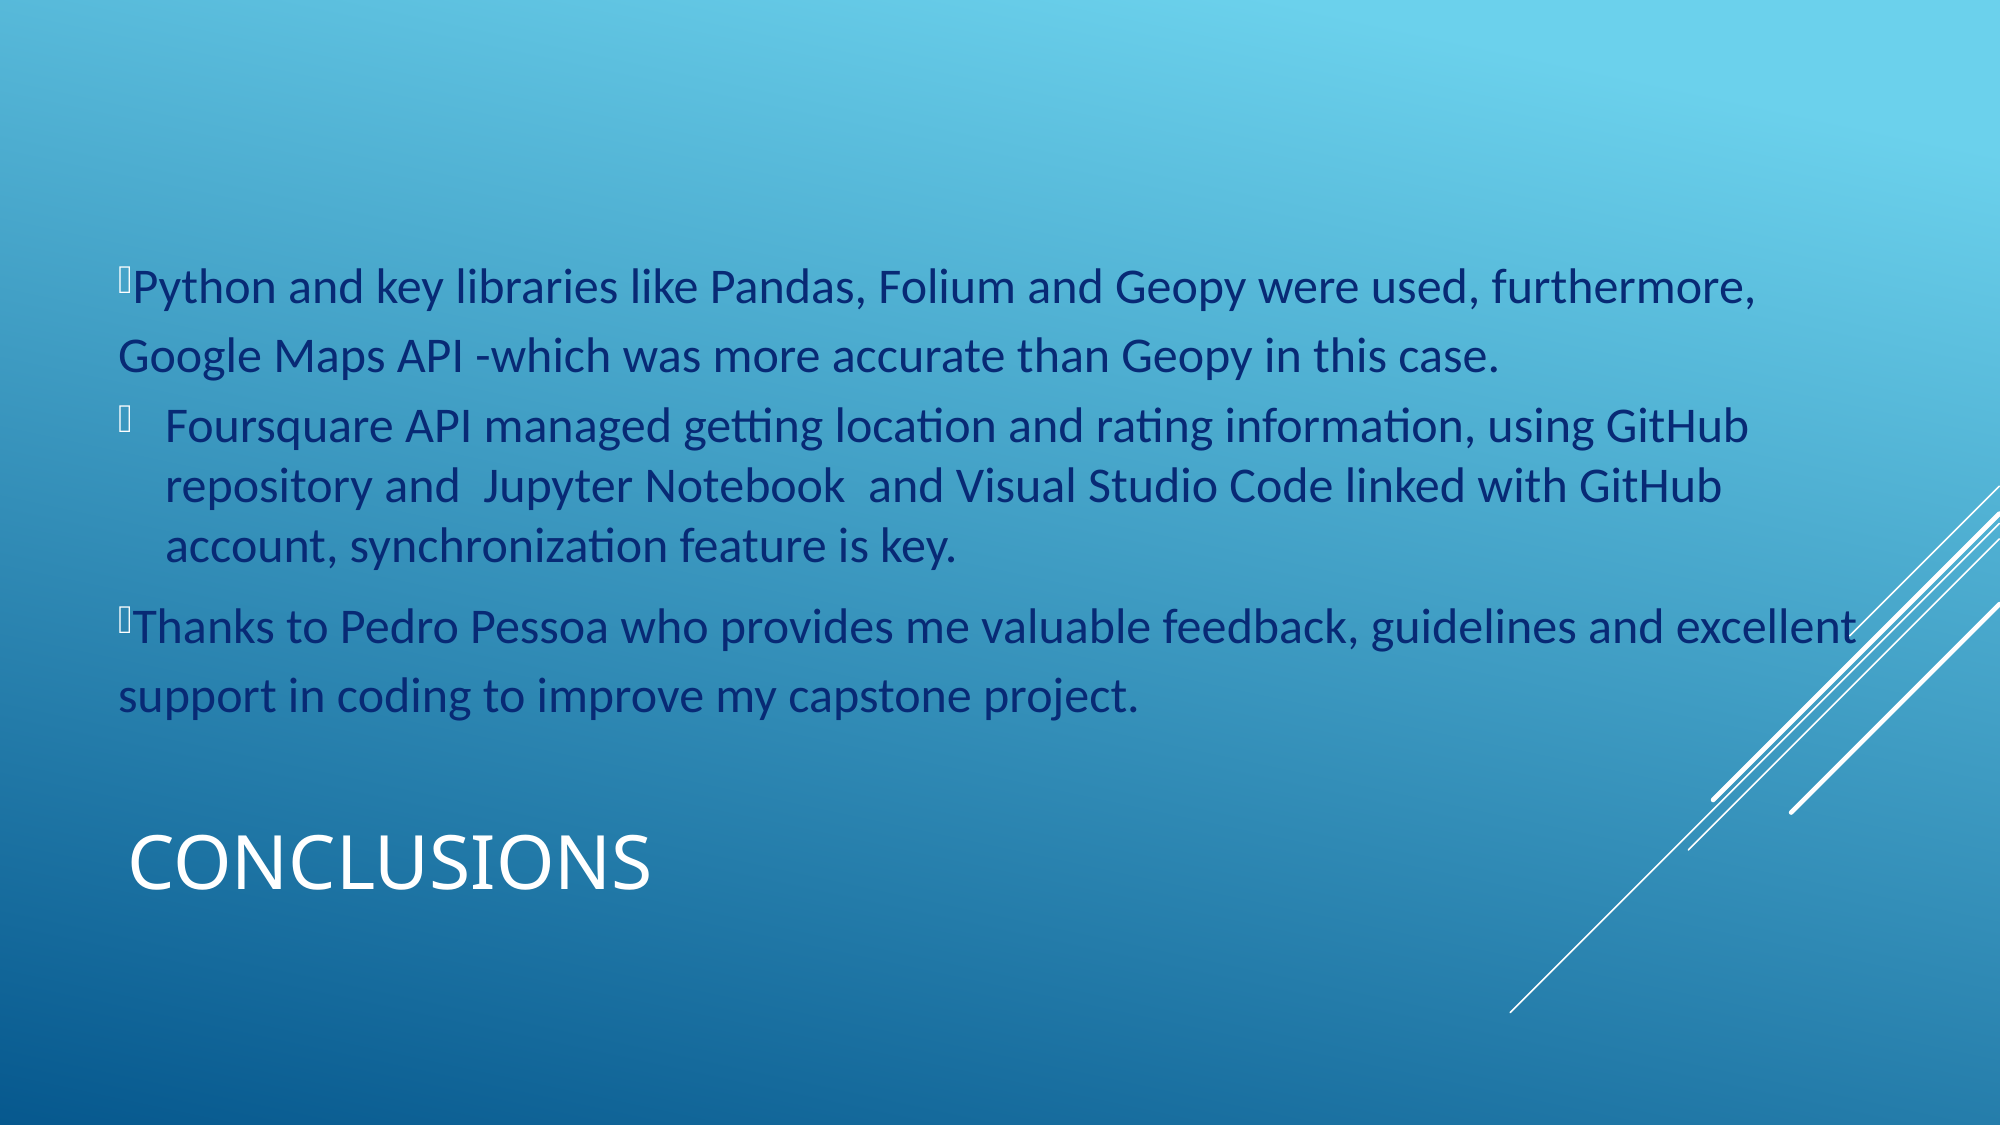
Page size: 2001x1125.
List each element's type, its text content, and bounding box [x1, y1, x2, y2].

text_box Python and key libraries like Pandas, Folium and Geopy were used, furthermore, Google Maps API -which was more accurate than Geopy in this case. Foursquare API managed getting location and rating information, using GitHub repository and Jupyter Notebook and Visual Studio Code linked with GitHub account, synchronization feature is key. Thanks to Pedro Pessoa who provides me valuable feedback, guidelines and excellent support in coding to improve my capstone project. [103, 209, 1897, 759]
title conclusions [112, 759, 1513, 984]
